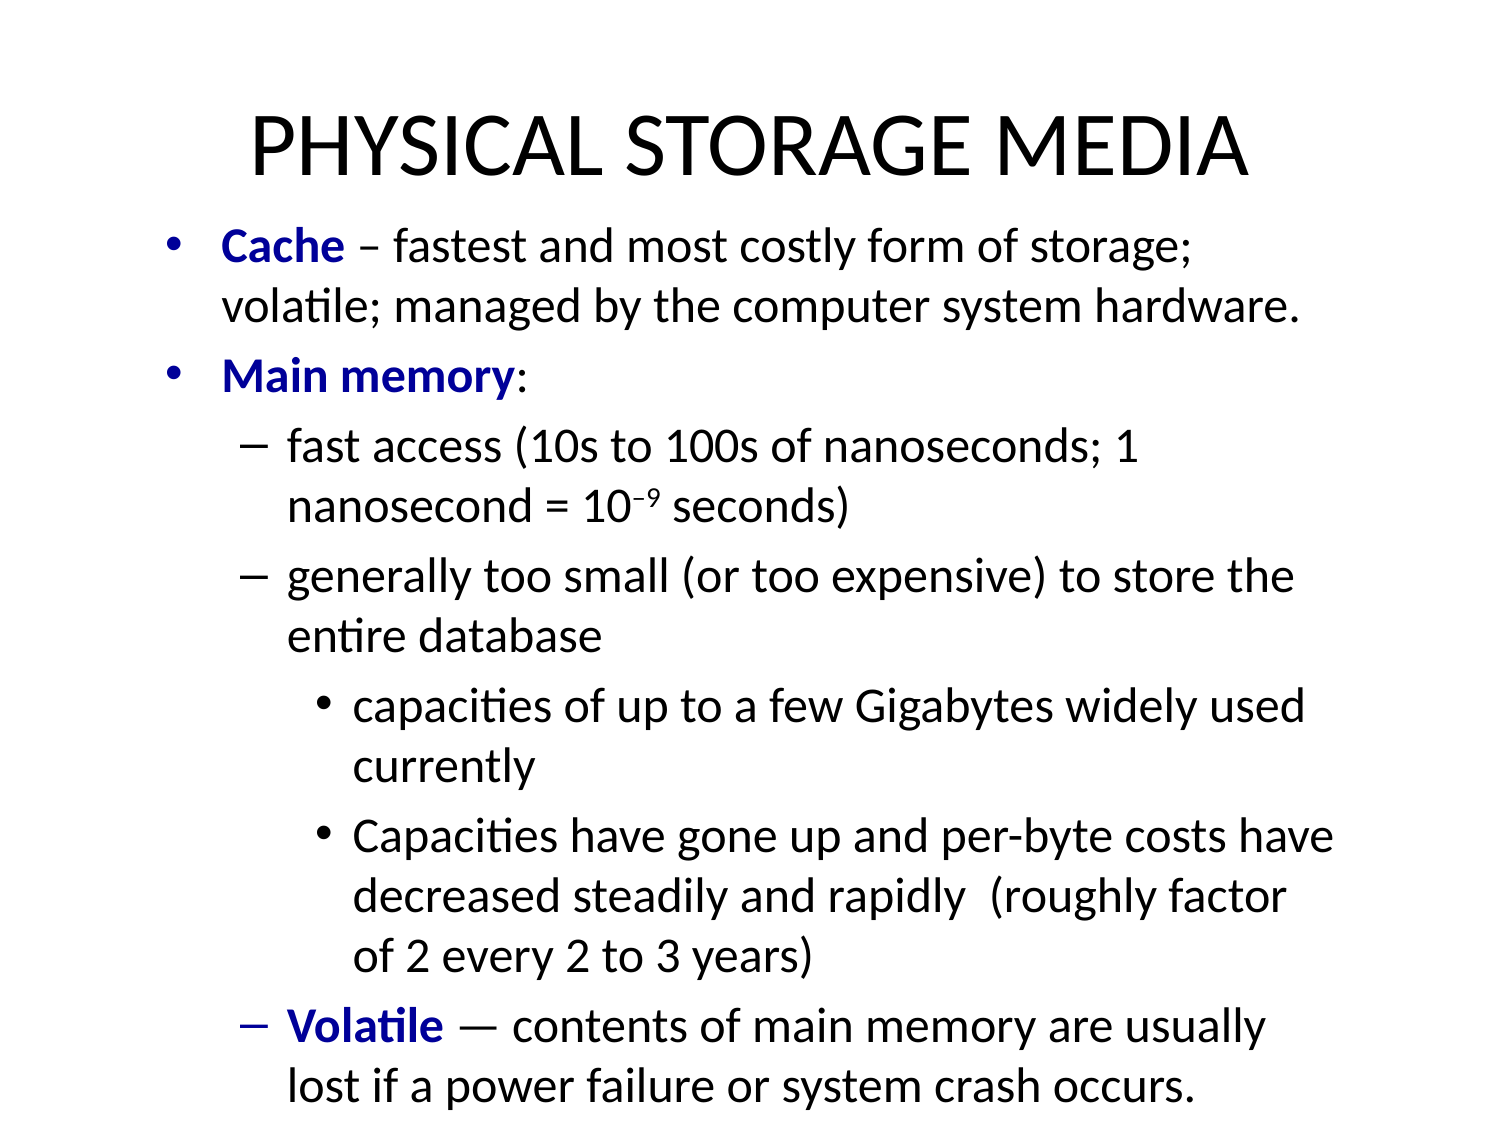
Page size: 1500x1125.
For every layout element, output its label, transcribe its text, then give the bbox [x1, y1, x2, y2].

title Physical Storage Media [75, 45, 1425, 233]
list Cache – fastest and most costly form of storage; volatile; managed by the computer system hardware. Main memory: fast access (10s to 100s of nanoseconds; 1 nanosecond = 10–9 seconds) generally too small (or too expensive) to store the entire database capacities of up to a few Gigabytes widely used currently Capacities have gone up and per-byte costs have decreased steadily and rapidly (roughly factor of 2 every 2 to 3 years) Volatile — contents of main memory are usually lost if a power failure or system crash occurs. [150, 205, 1355, 998]
